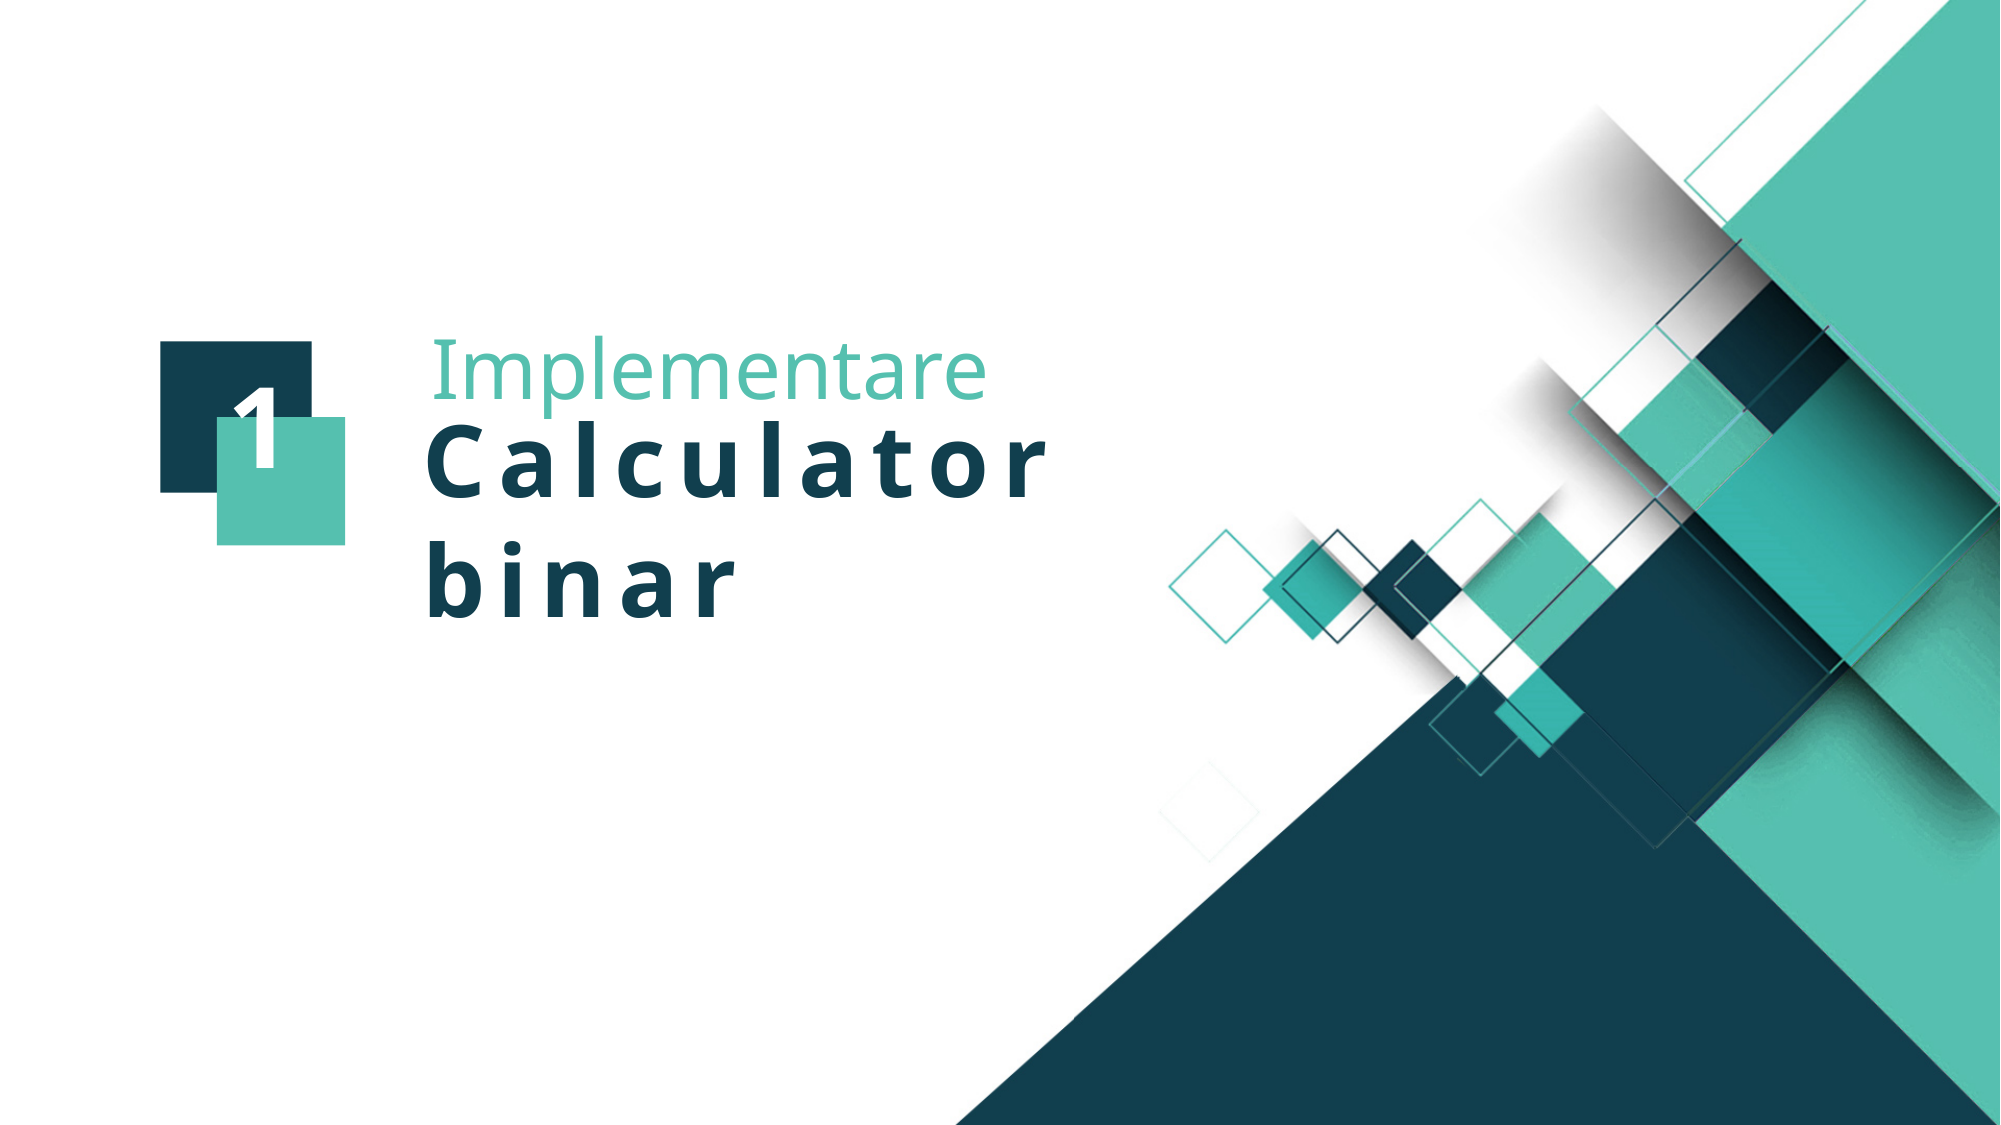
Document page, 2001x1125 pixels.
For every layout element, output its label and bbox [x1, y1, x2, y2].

text_box [407, 308, 1426, 527]
text_box [160, 341, 346, 546]
picture [0, 0, 2000, 1125]
